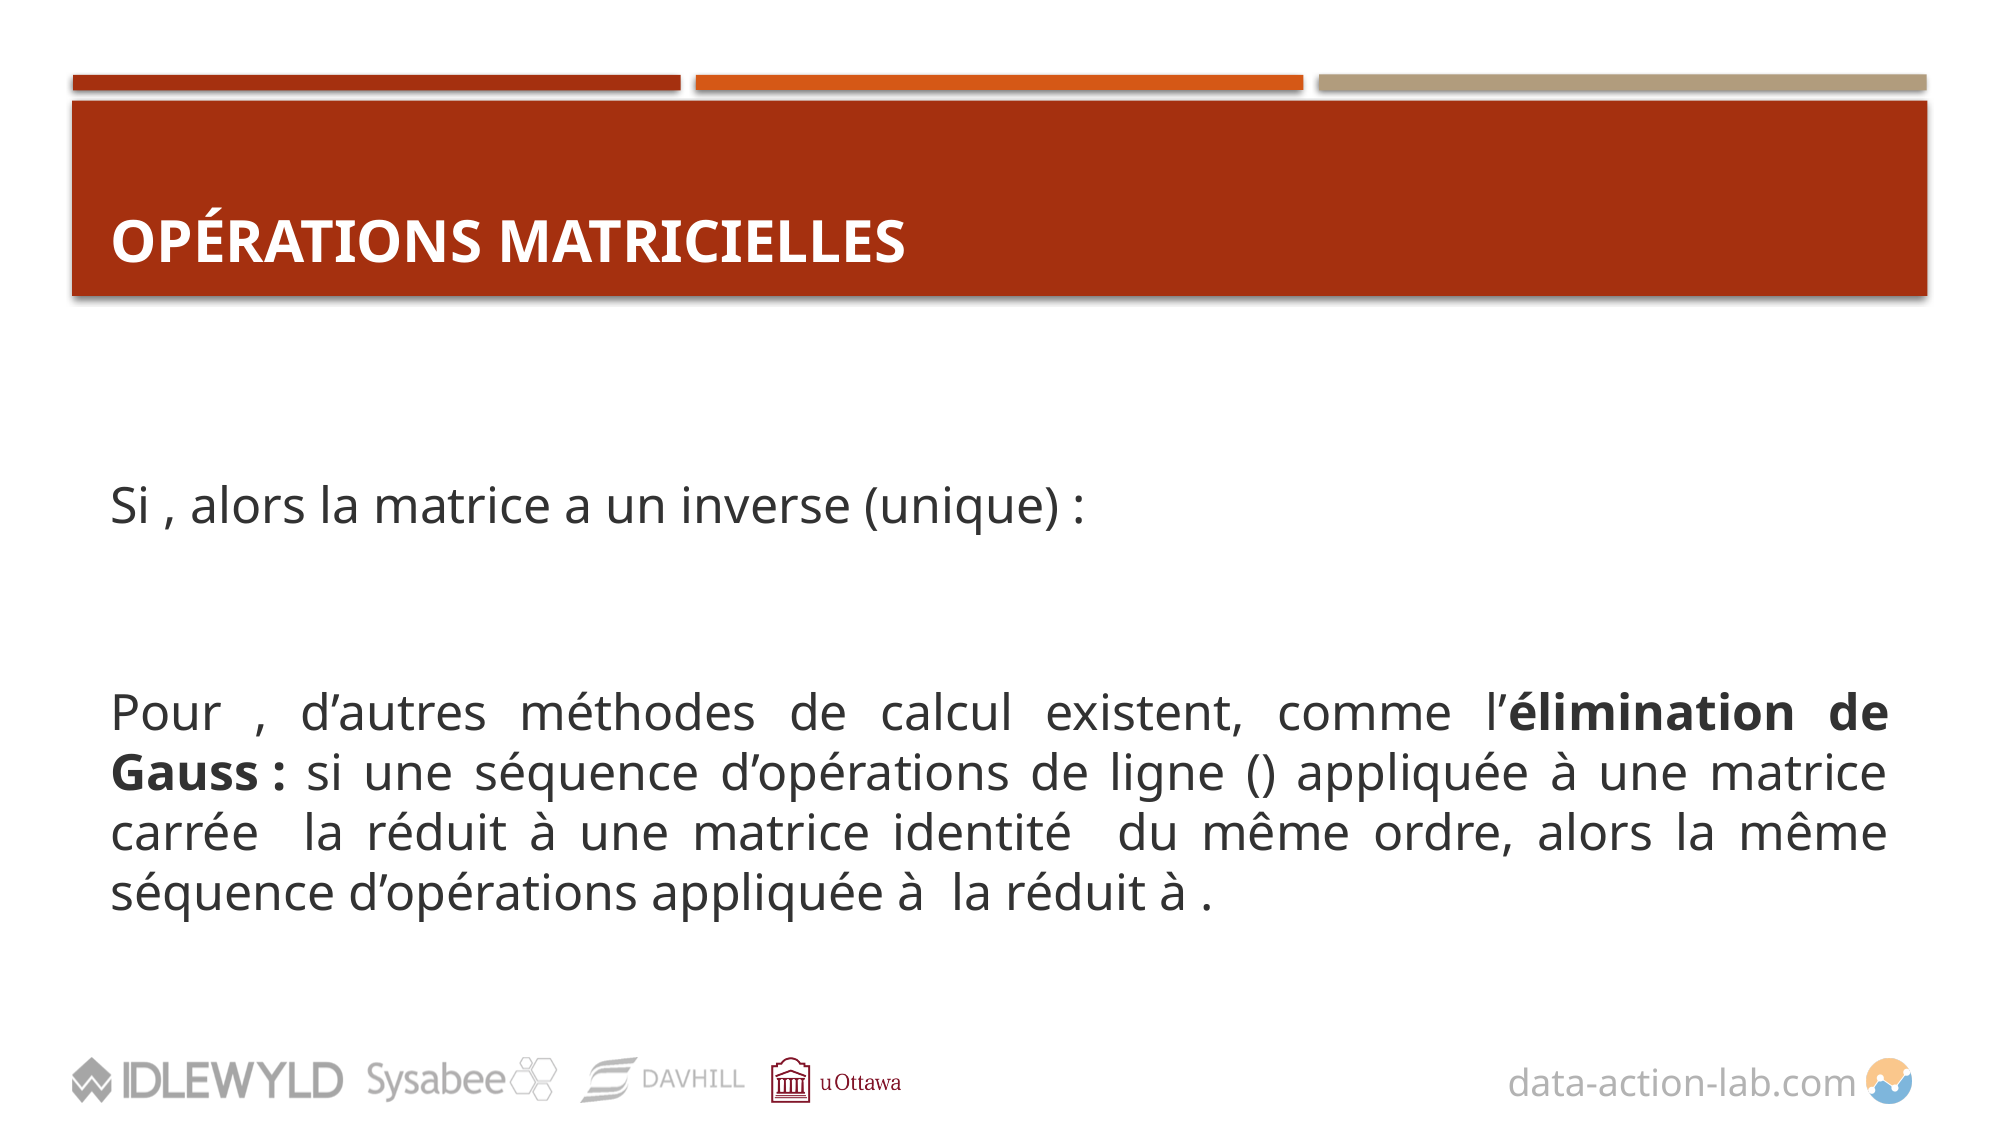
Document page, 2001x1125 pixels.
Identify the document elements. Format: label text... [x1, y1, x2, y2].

picture [771, 1057, 901, 1103]
title Opérations matricielles [95, 115, 1905, 282]
picture [72, 1057, 745, 1103]
